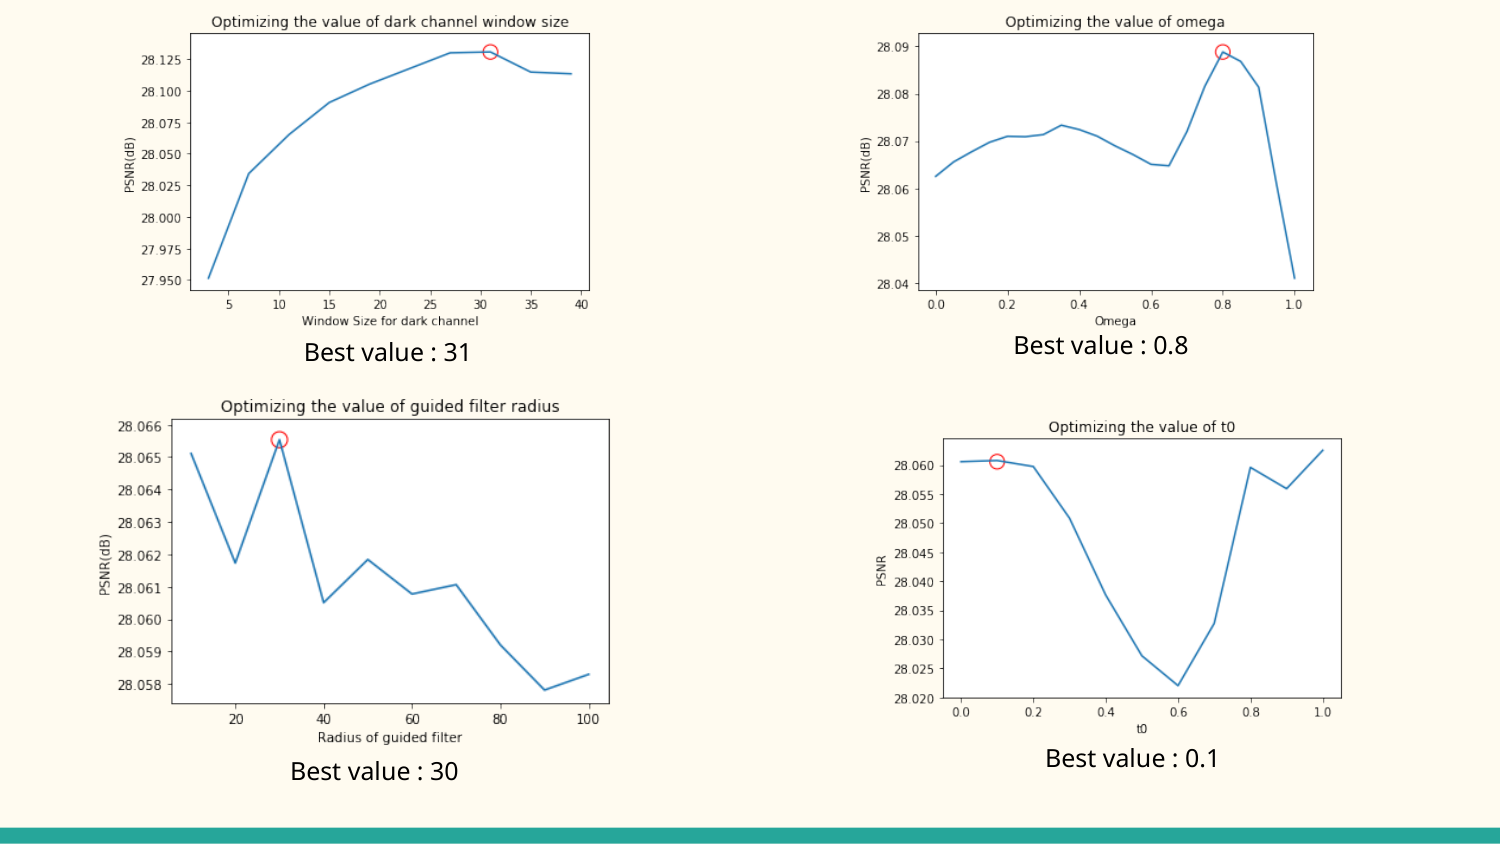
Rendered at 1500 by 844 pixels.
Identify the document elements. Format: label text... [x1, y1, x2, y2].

list Best value : 31 [288, 344, 556, 364]
picture [89, 389, 622, 753]
list Best value : 0.1 [1030, 751, 1246, 783]
picture [868, 414, 1354, 742]
picture [115, 7, 601, 335]
list Best value : 0.8 [998, 344, 1214, 370]
picture [851, 7, 1325, 335]
list Best value : 30 [275, 735, 634, 796]
